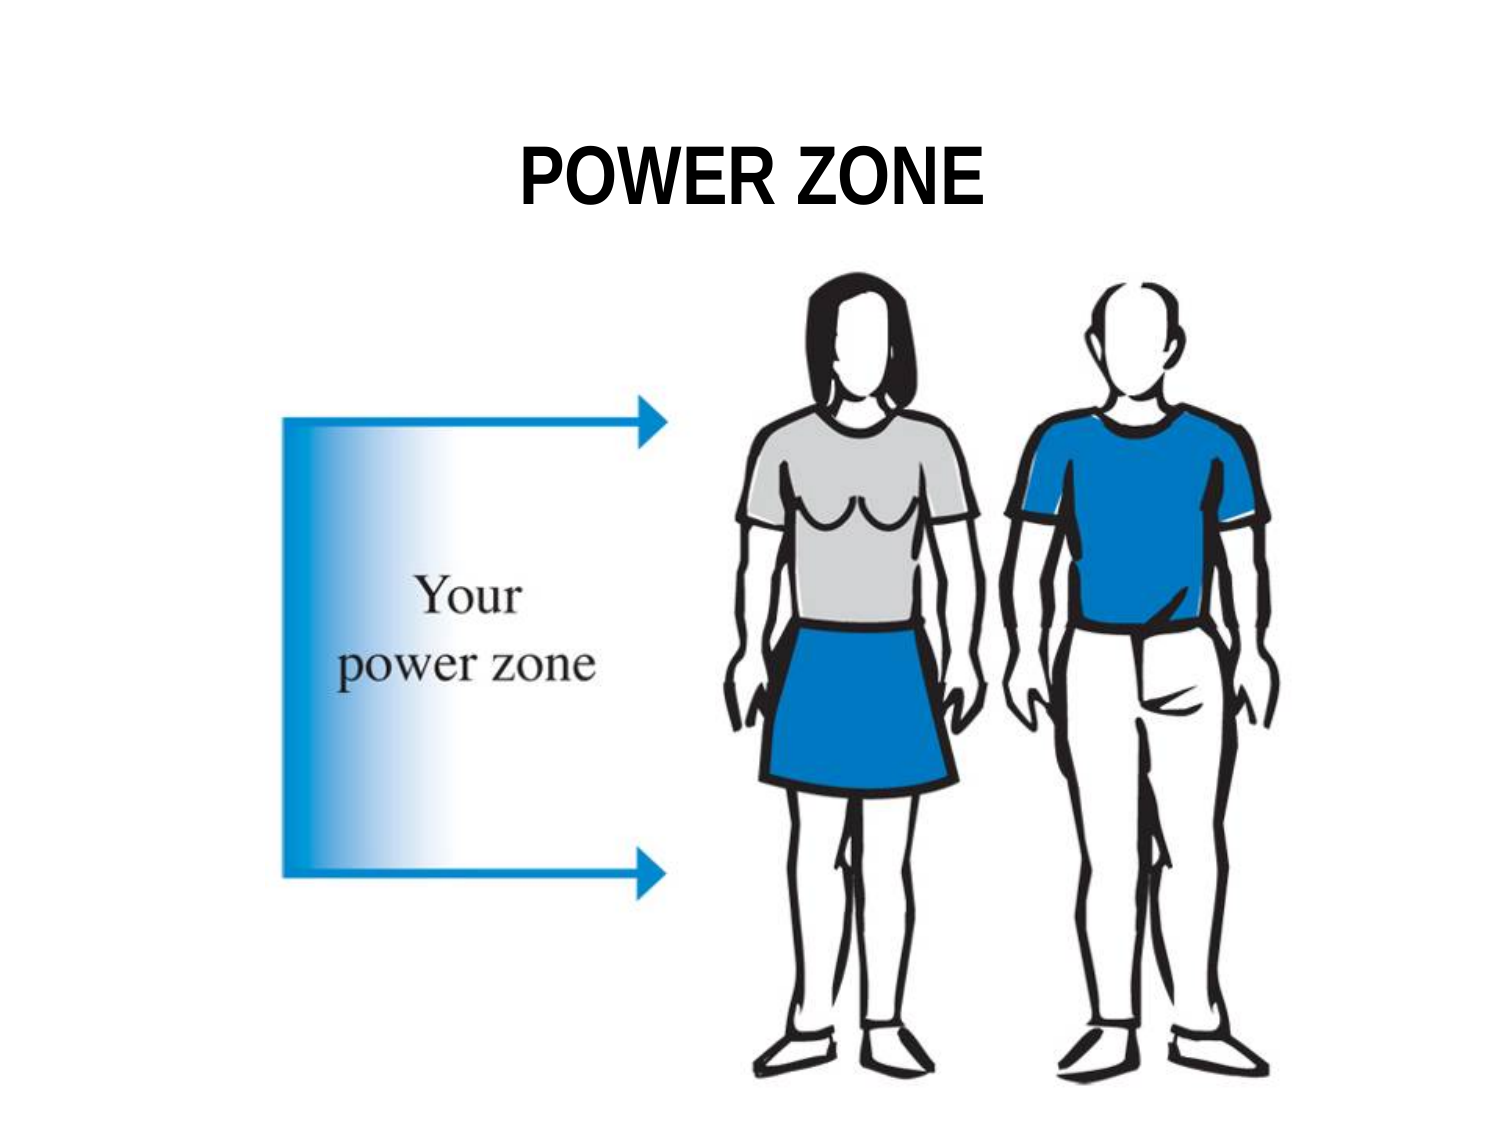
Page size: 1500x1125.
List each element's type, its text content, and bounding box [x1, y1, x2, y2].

text_box POWER ZONE [115, 114, 1391, 302]
picture [265, 236, 1345, 1114]
